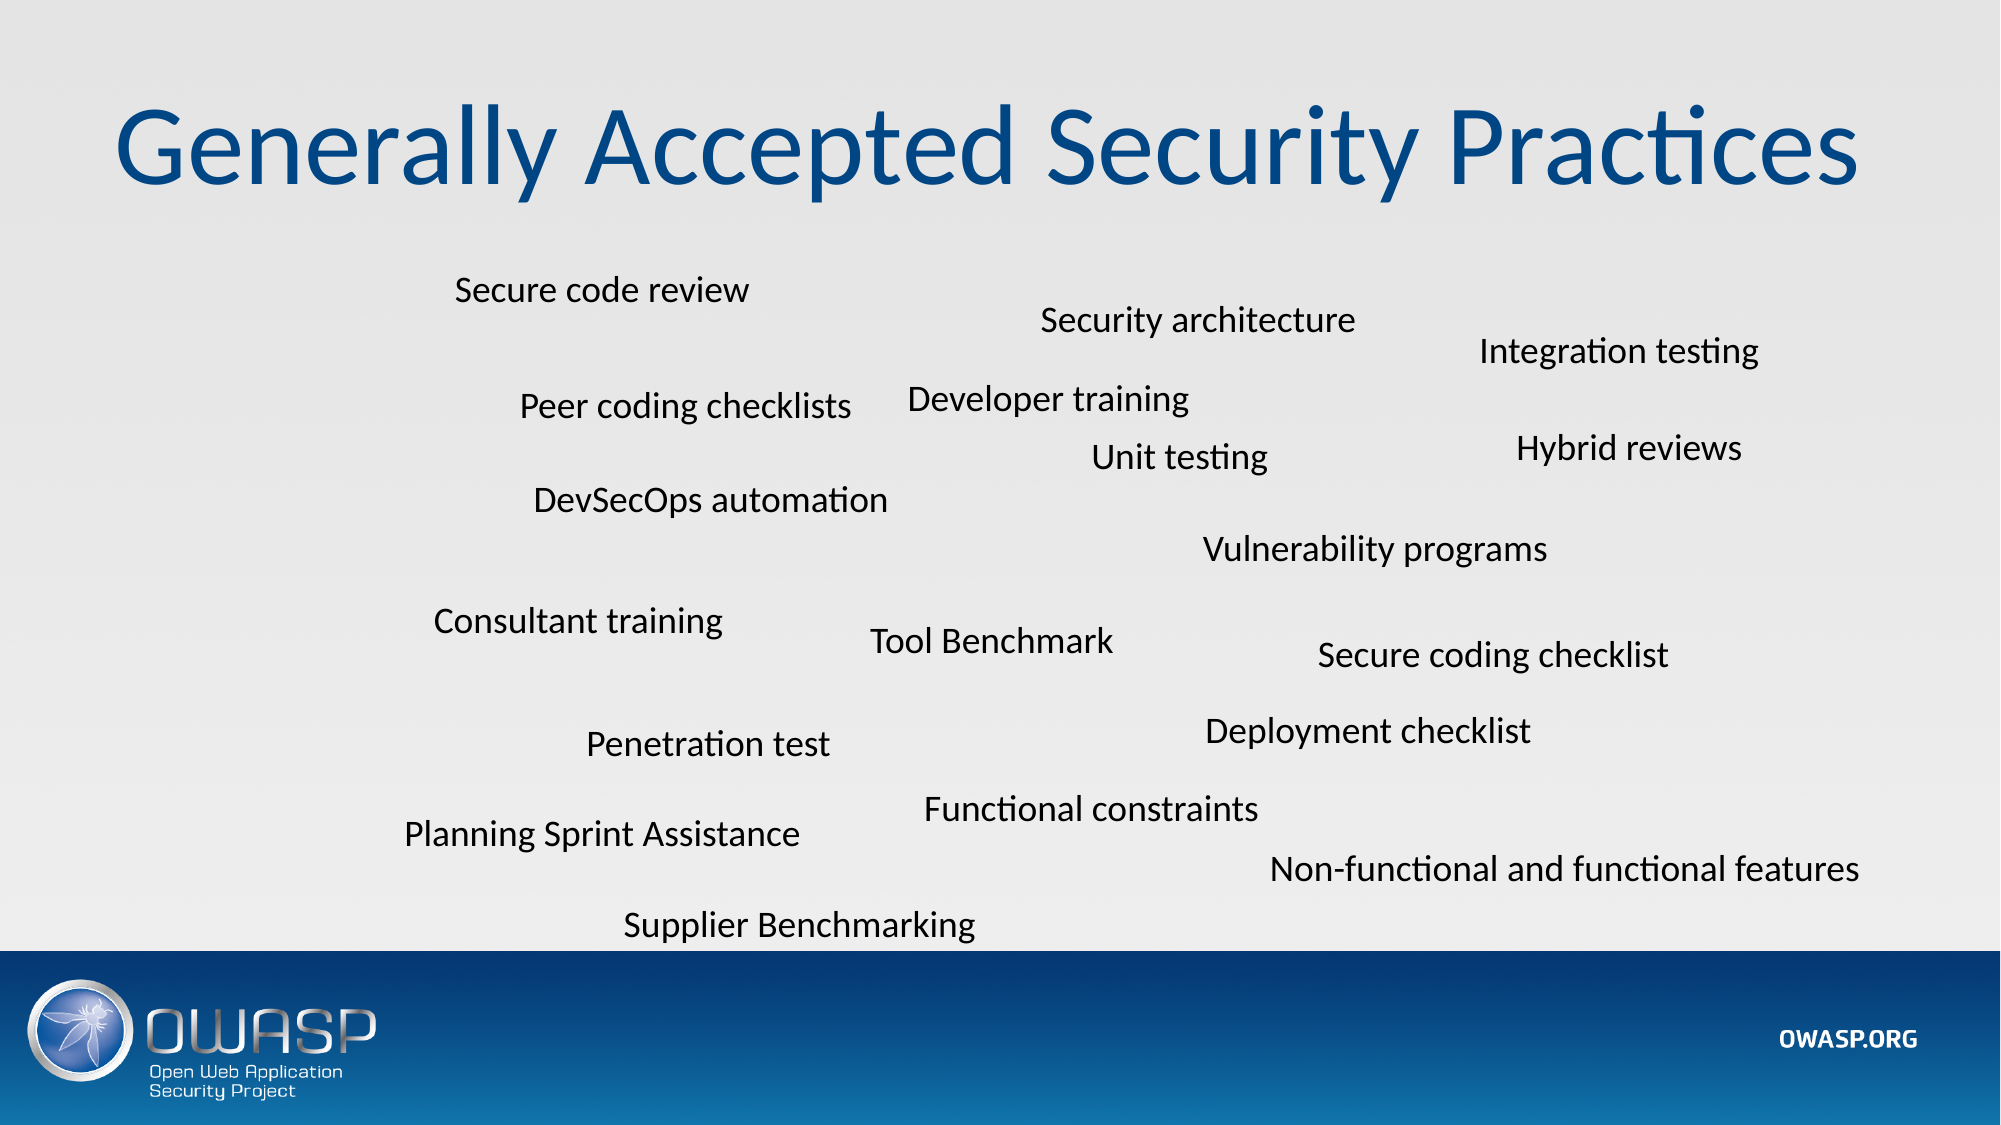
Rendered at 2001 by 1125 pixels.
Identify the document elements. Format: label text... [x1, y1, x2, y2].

text_box Deployment checklist [1190, 698, 1547, 759]
text_box Vulnerability programs [1188, 517, 1564, 577]
text_box Integration testing [1464, 318, 1775, 379]
title Generally Accepted Security Practices [99, 45, 1900, 233]
picture [0, 0, 2001, 1125]
text_box Planning Sprint Assistance [389, 801, 816, 862]
text_box Peer coding checklists [505, 373, 868, 433]
text_box Non-functional and functional features [1255, 836, 1876, 897]
text_box Supplier Benchmarking [609, 892, 992, 953]
text_box Hybrid reviews [1501, 415, 1758, 476]
text_box Security architecture [1025, 288, 1372, 348]
text_box Secure code review [439, 257, 765, 318]
text_box Tool Benchmark [855, 609, 1130, 669]
text_box Penetration test [571, 711, 846, 772]
text_box Consultant training [419, 588, 739, 649]
text_box Unit testing [1076, 424, 1284, 485]
text_box Functional constraints [909, 777, 1275, 837]
text_box Developer training [892, 366, 1205, 427]
text_box DevSecOps automation [518, 467, 904, 528]
text_box Secure coding checklist [1303, 623, 1685, 683]
